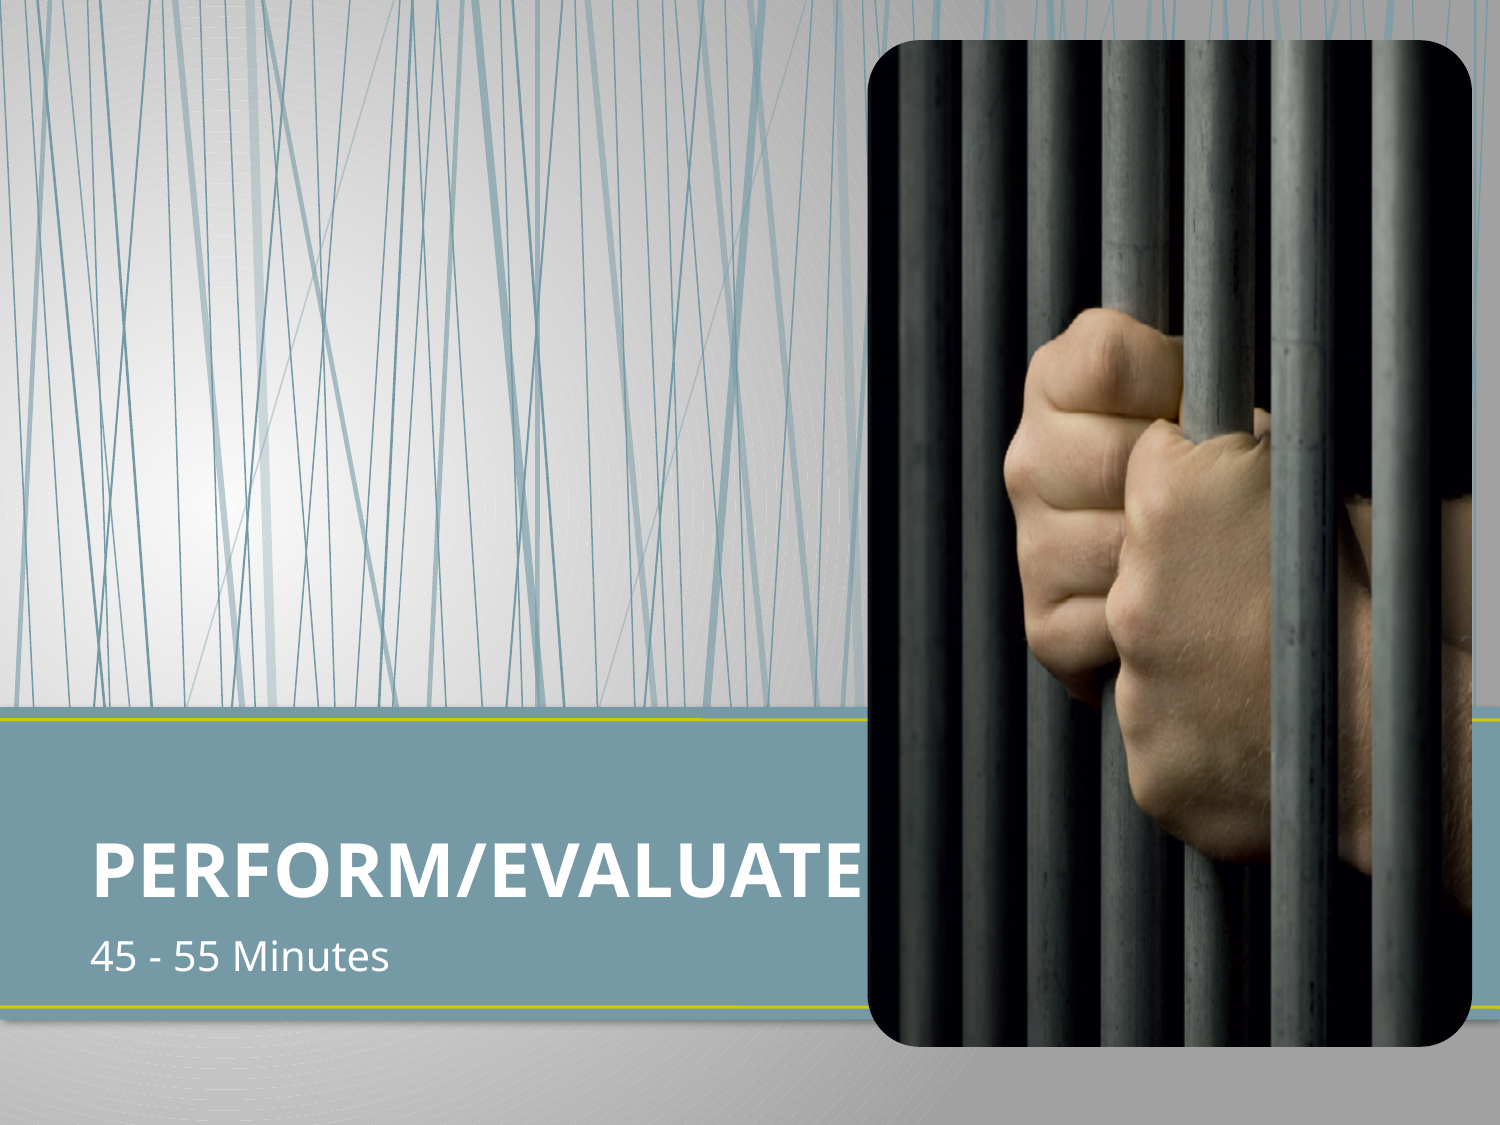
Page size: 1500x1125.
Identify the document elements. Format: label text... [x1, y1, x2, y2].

picture [867, 39, 1473, 1048]
title PERFORM/EVALUATE [75, 732, 860, 920]
list 45 - 55 Minutes [75, 922, 860, 991]
